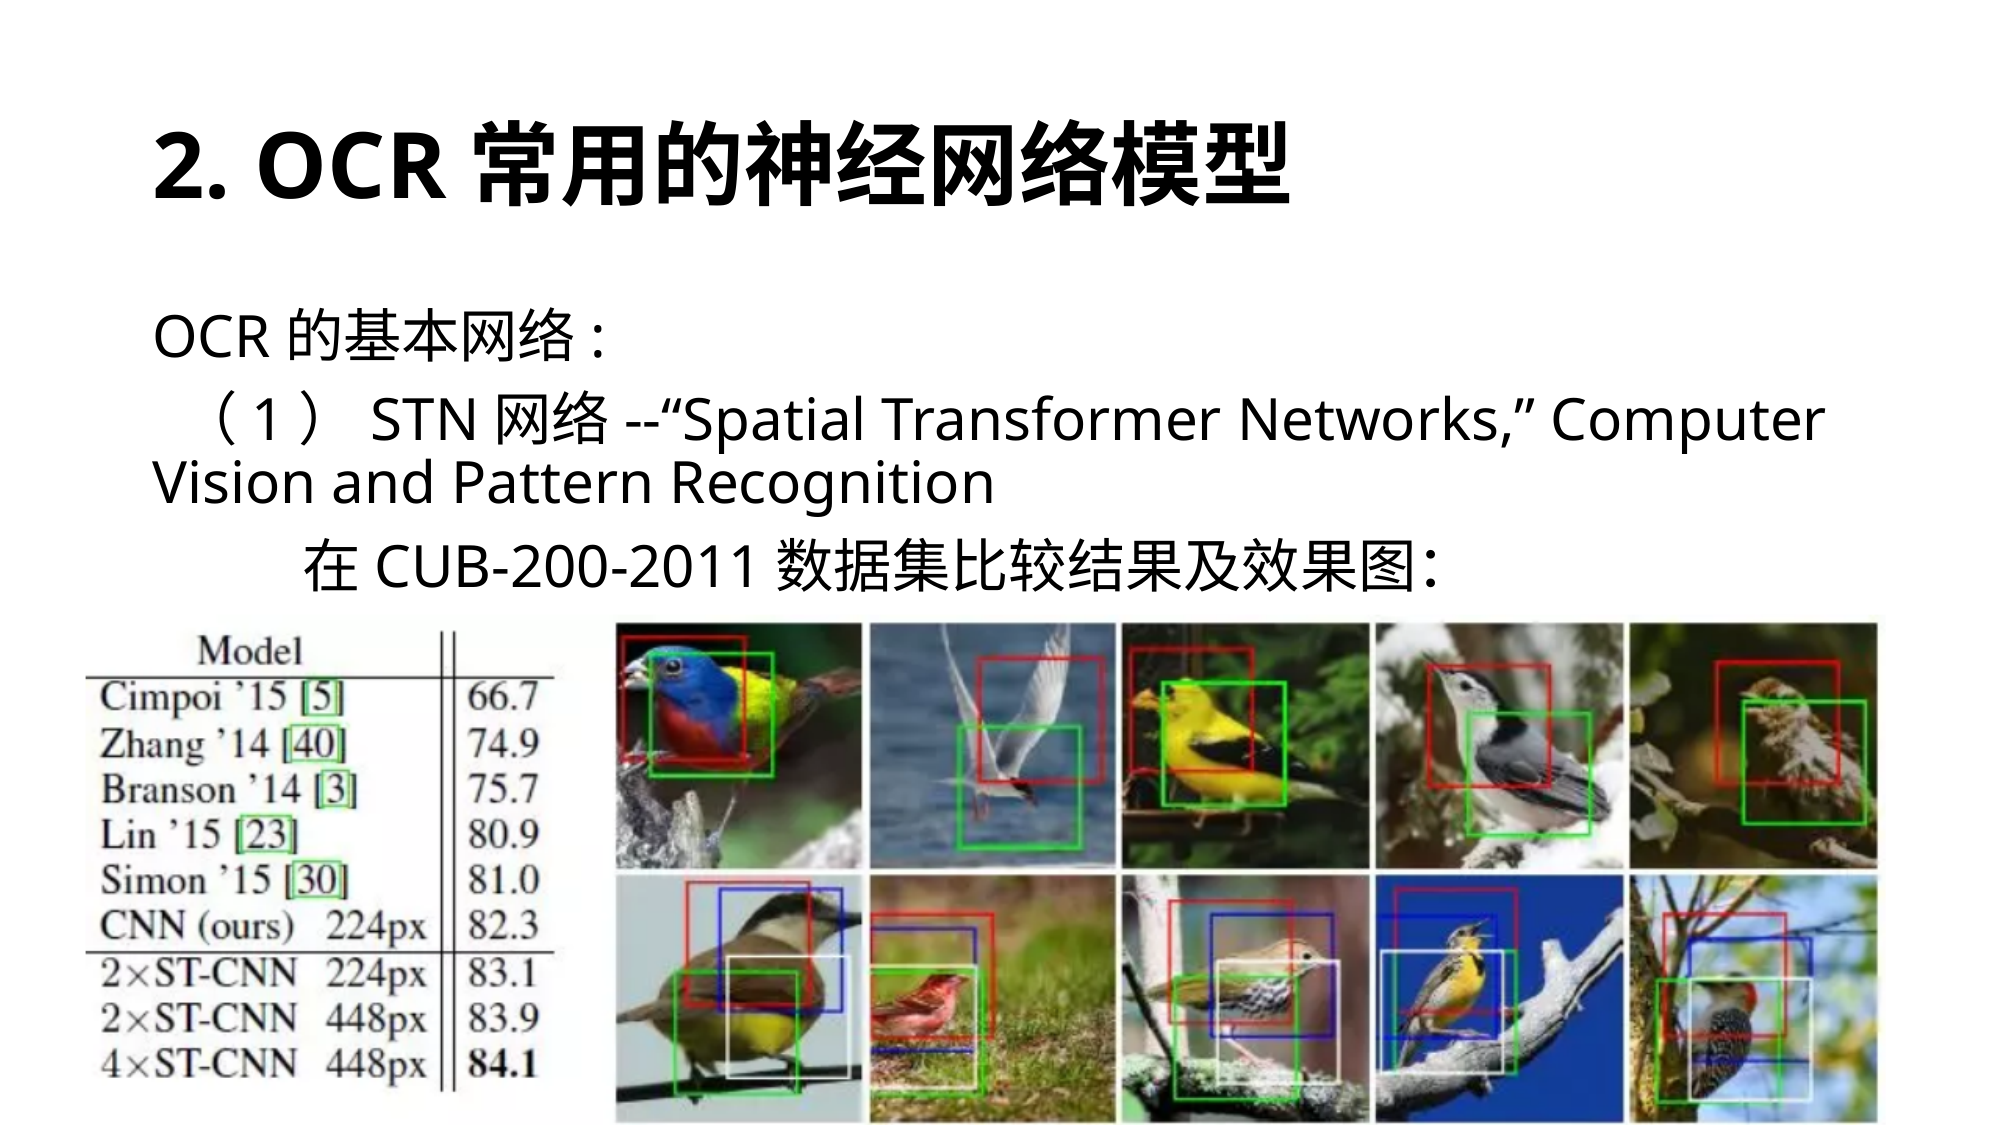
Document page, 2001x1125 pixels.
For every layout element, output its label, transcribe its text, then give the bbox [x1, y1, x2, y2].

list OCR的基本网络: （1）STN网络--“Spatial Transformer Networks,” Computer Vision and Pattern Recognition 在CUB-200-2011数据集比较结果及效果图： [137, 299, 1863, 601]
picture [75, 601, 1925, 1125]
title 2. OCR常用的神经网络模型 [137, 59, 1863, 278]
